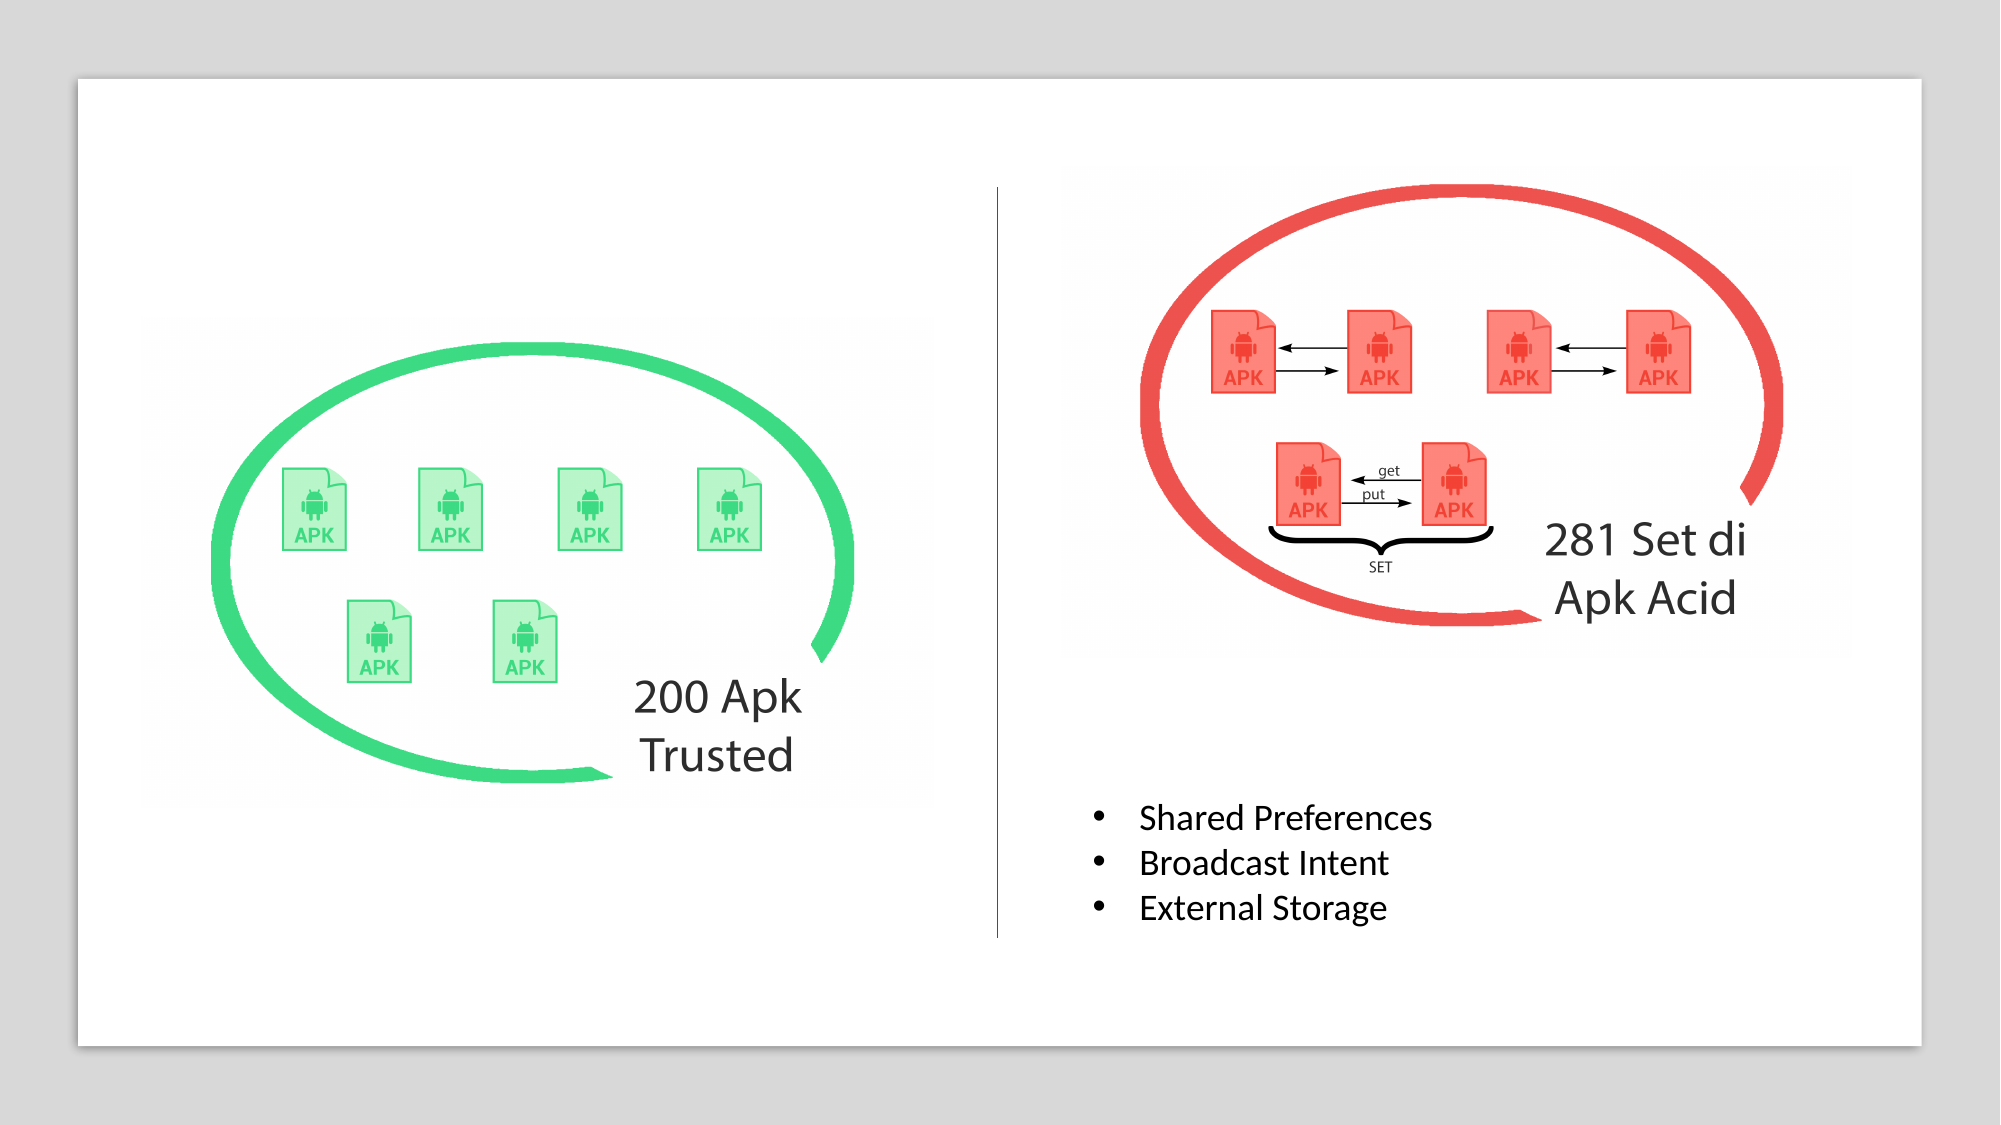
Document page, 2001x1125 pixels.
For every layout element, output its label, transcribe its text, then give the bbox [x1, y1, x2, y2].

picture [1061, 166, 1852, 658]
text_box [77, 78, 1923, 1047]
text_box Shared Preferences Broadcast Intent External Storage [1077, 785, 1449, 936]
text_box [0, 0, 2000, 1125]
picture [141, 317, 934, 808]
